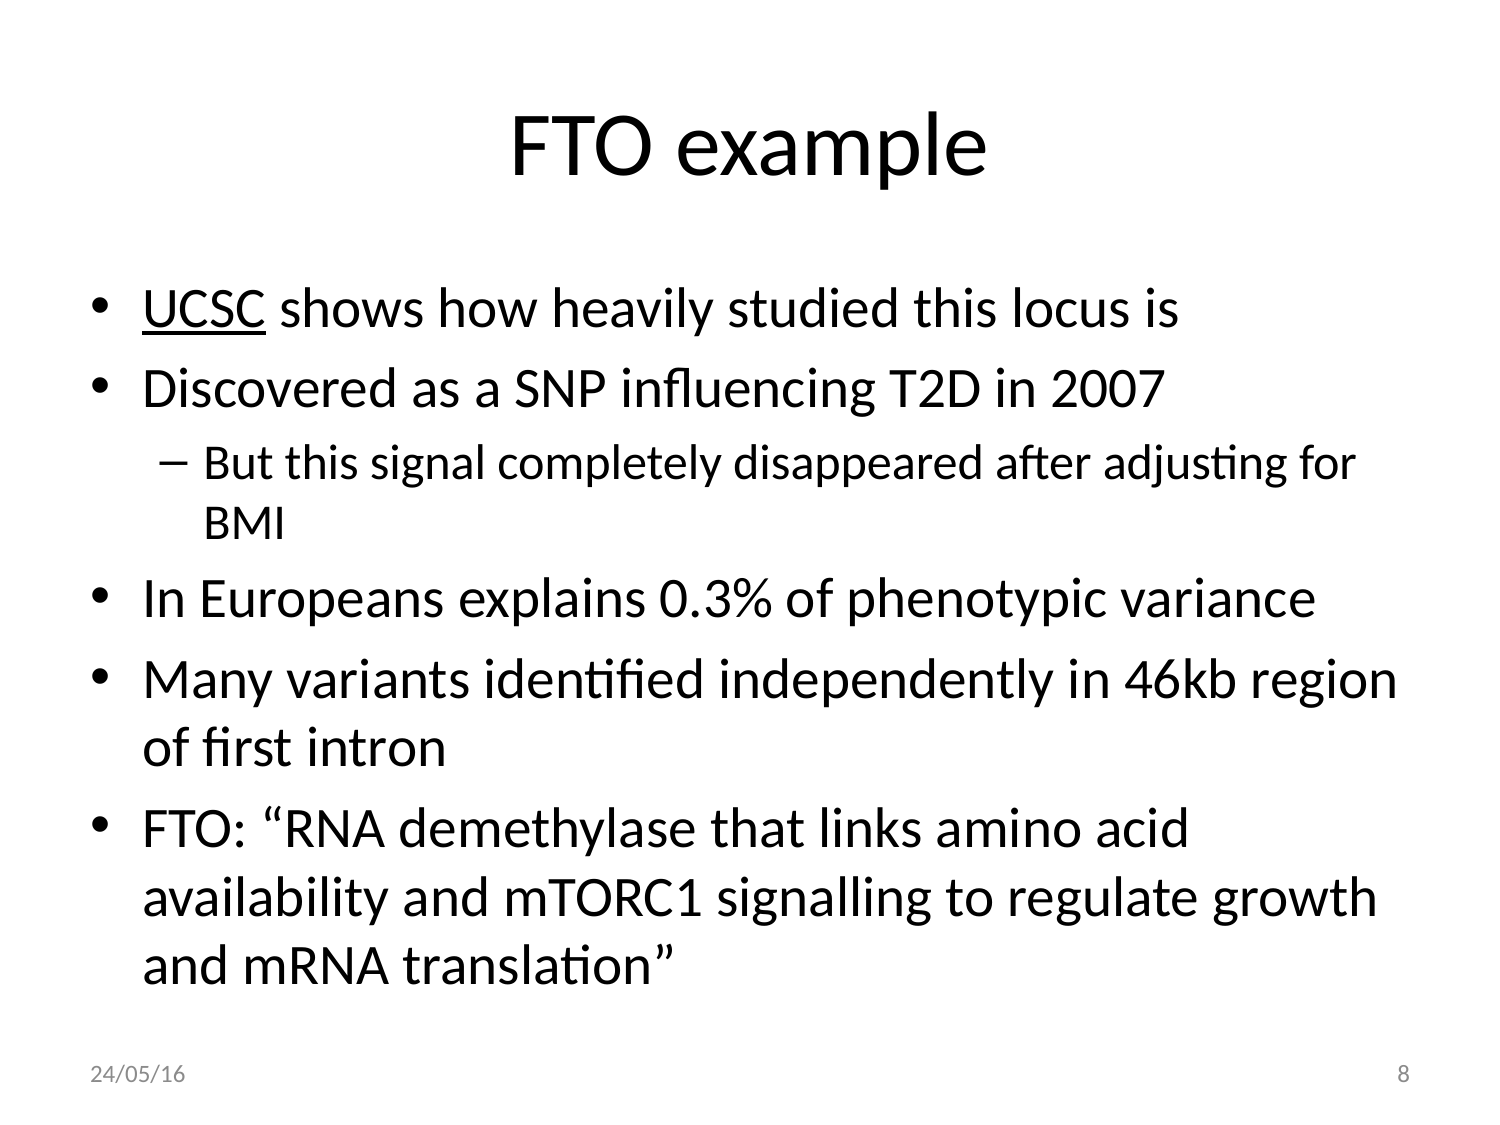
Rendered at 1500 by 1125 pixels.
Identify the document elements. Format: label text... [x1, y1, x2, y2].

list UCSC shows how heavily studied this locus is Discovered as a SNP influencing T2D in 2007 But this signal completely disappeared after adjusting for BMI In Europeans explains 0.3% of phenotypic variance Many variants identified independently in 46kb region of first intron FTO: “RNA demethylase that links amino acid availability and mTORC1 signalling to regulate growth and mRNA translation” [75, 262, 1425, 1005]
title FTO example [75, 45, 1425, 233]
